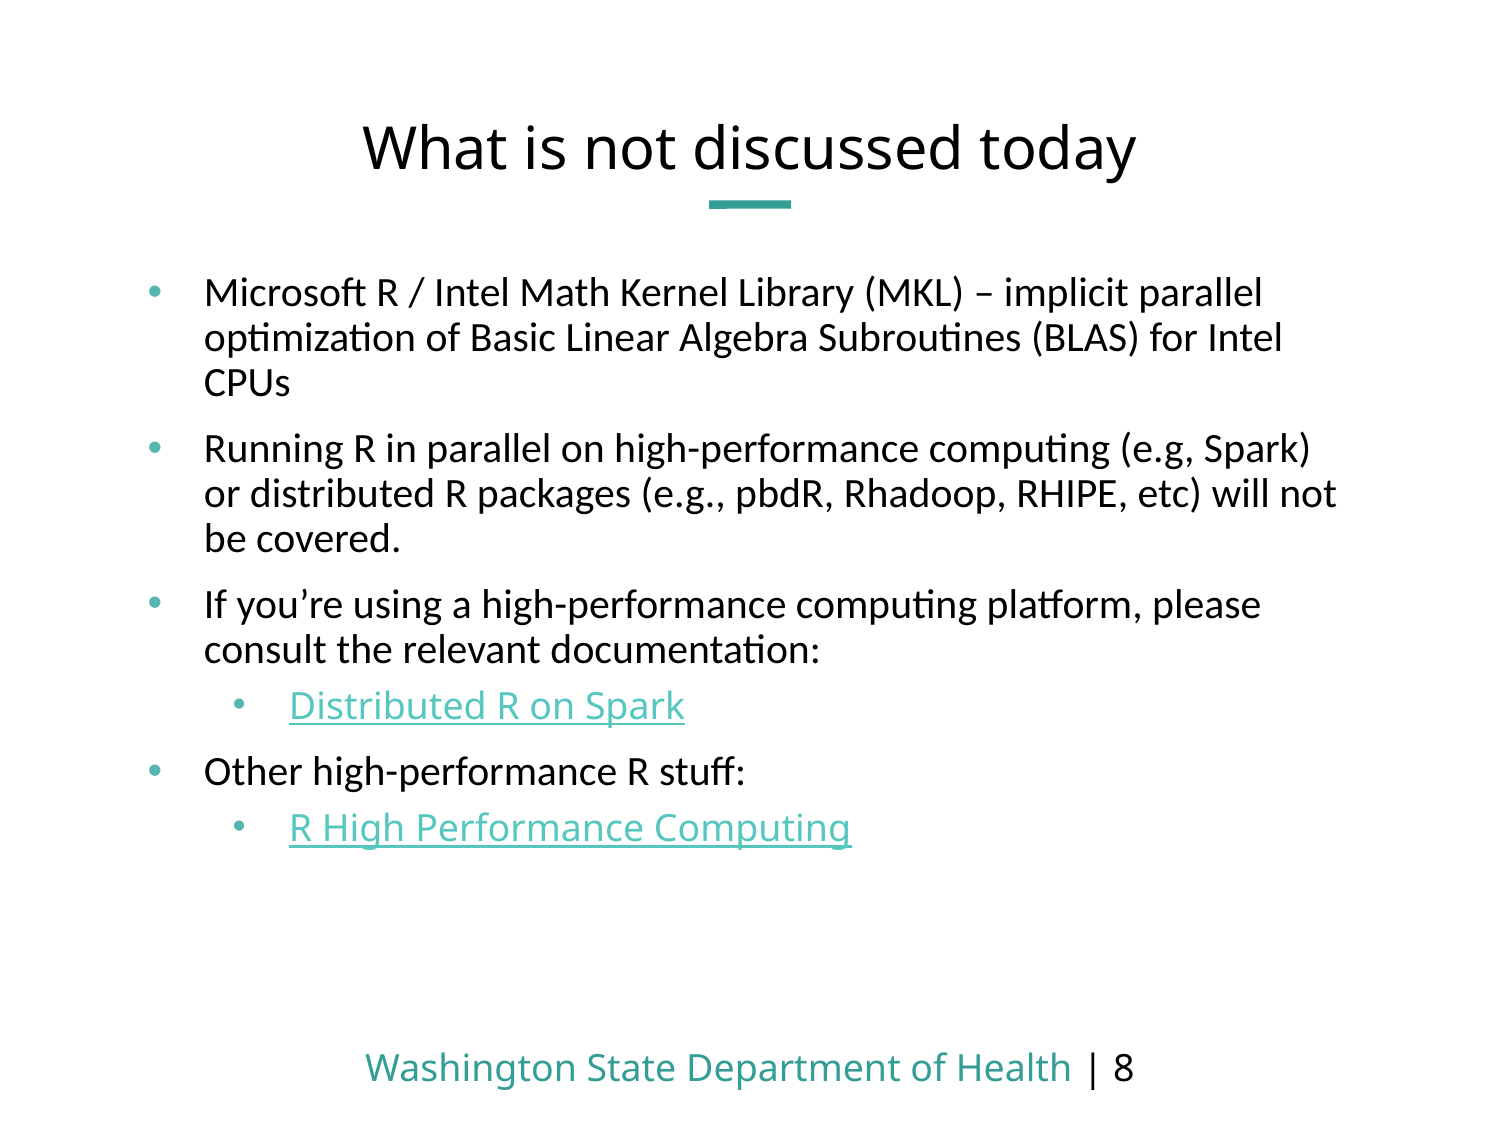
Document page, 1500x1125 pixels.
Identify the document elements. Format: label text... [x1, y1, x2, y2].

title What is not discussed today [0, 110, 1500, 190]
list Microsoft R / Intel Math Kernel Library (MKL) – implicit parallel optimization of Basic Linear Algebra Subroutines (BLAS) for Intel CPUs Running R in parallel on high-performance computing (e.g, Spark) or distributed R packages (e.g., pbdR, Rhadoop, RHIPE, etc) will not be covered. If you’re using a high-performance computing platform, please consult the relevant documentation: Distributed R on Spark Other high-performance R stuff: R High Performance Computing [132, 263, 1372, 1029]
